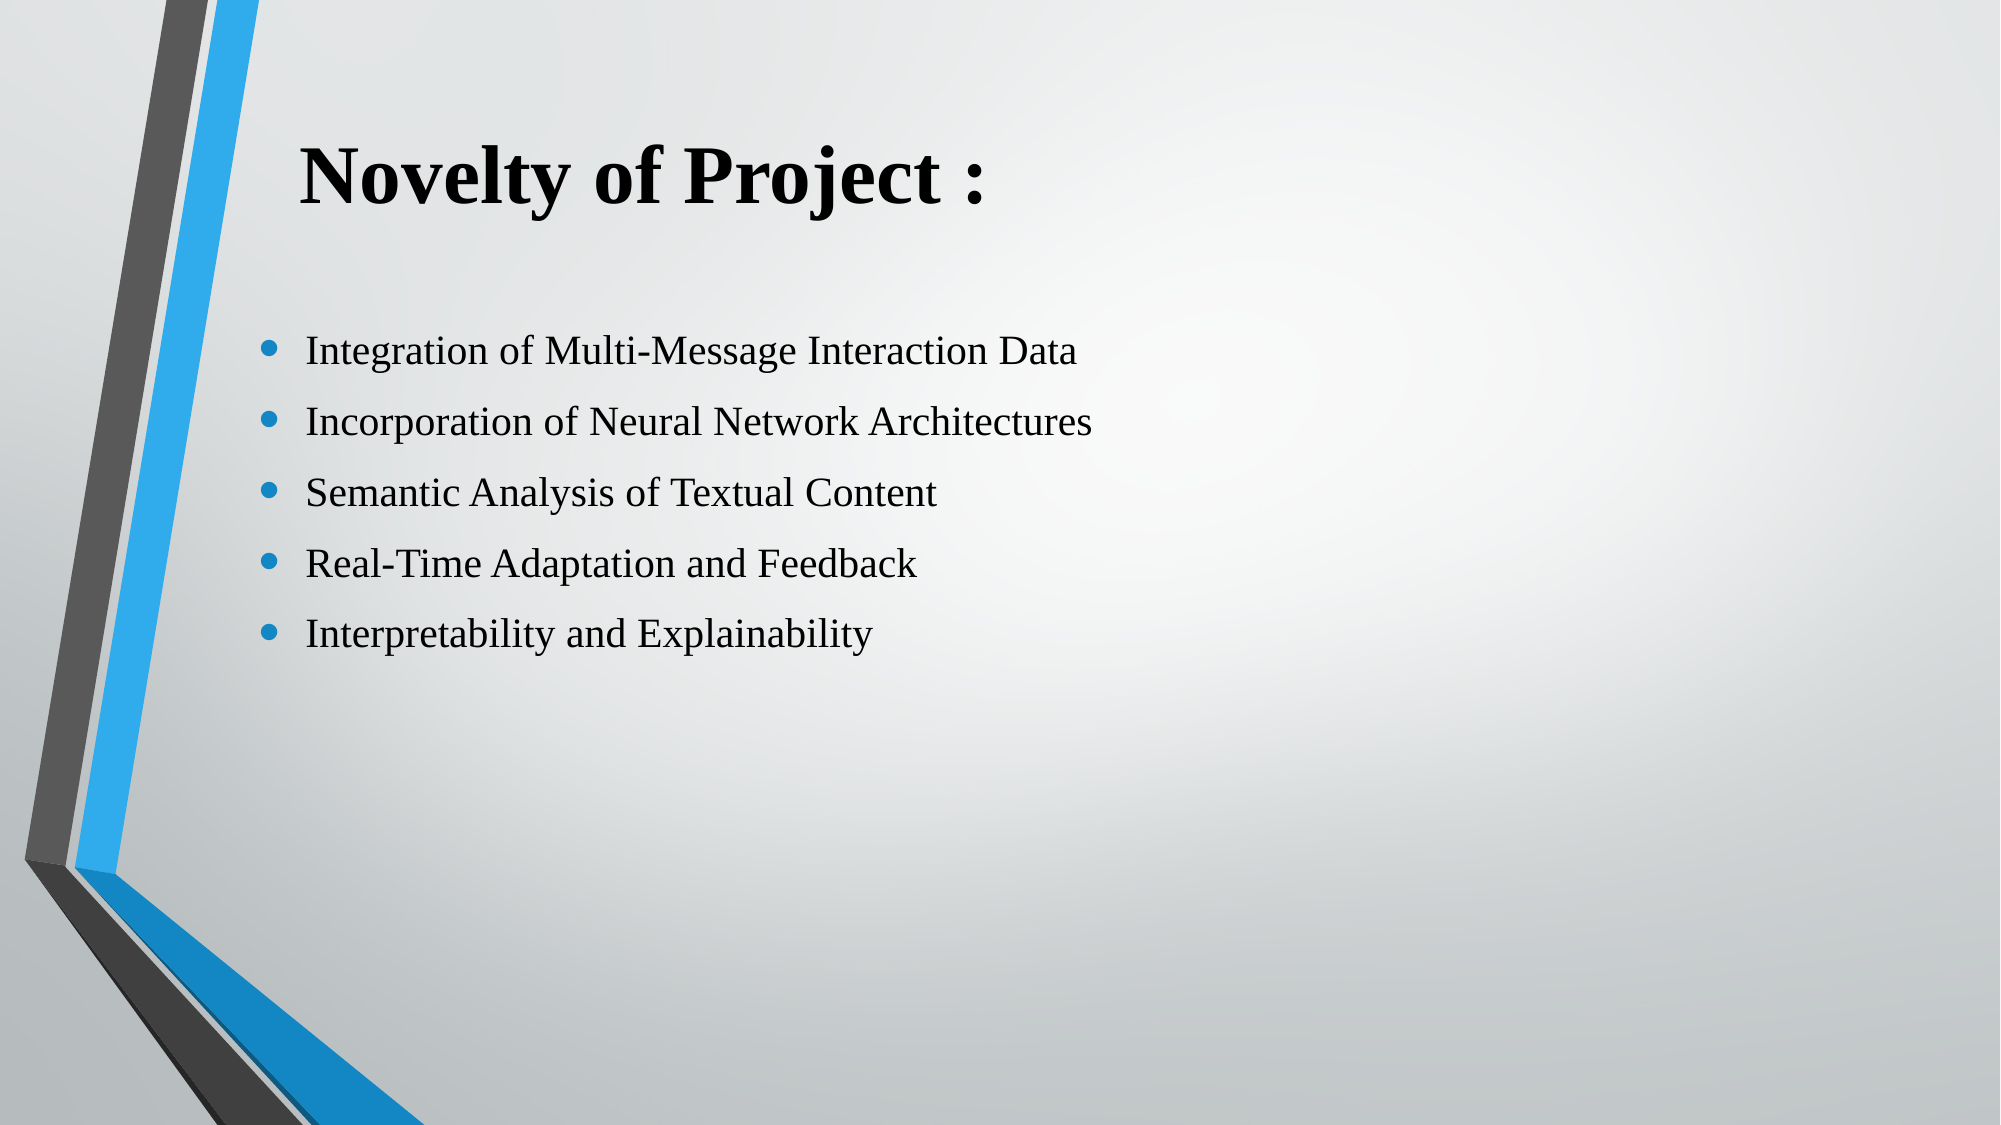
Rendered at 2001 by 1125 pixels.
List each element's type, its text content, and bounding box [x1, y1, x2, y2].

list Integration of Multi-Message Interaction Data Incorporation of Neural Network Architectures Semantic Analysis of Textual Content Real-Time Adaptation and Feedback Interpretability and Explainability [243, 222, 1887, 757]
title Novelty of Project : [243, 64, 1068, 222]
